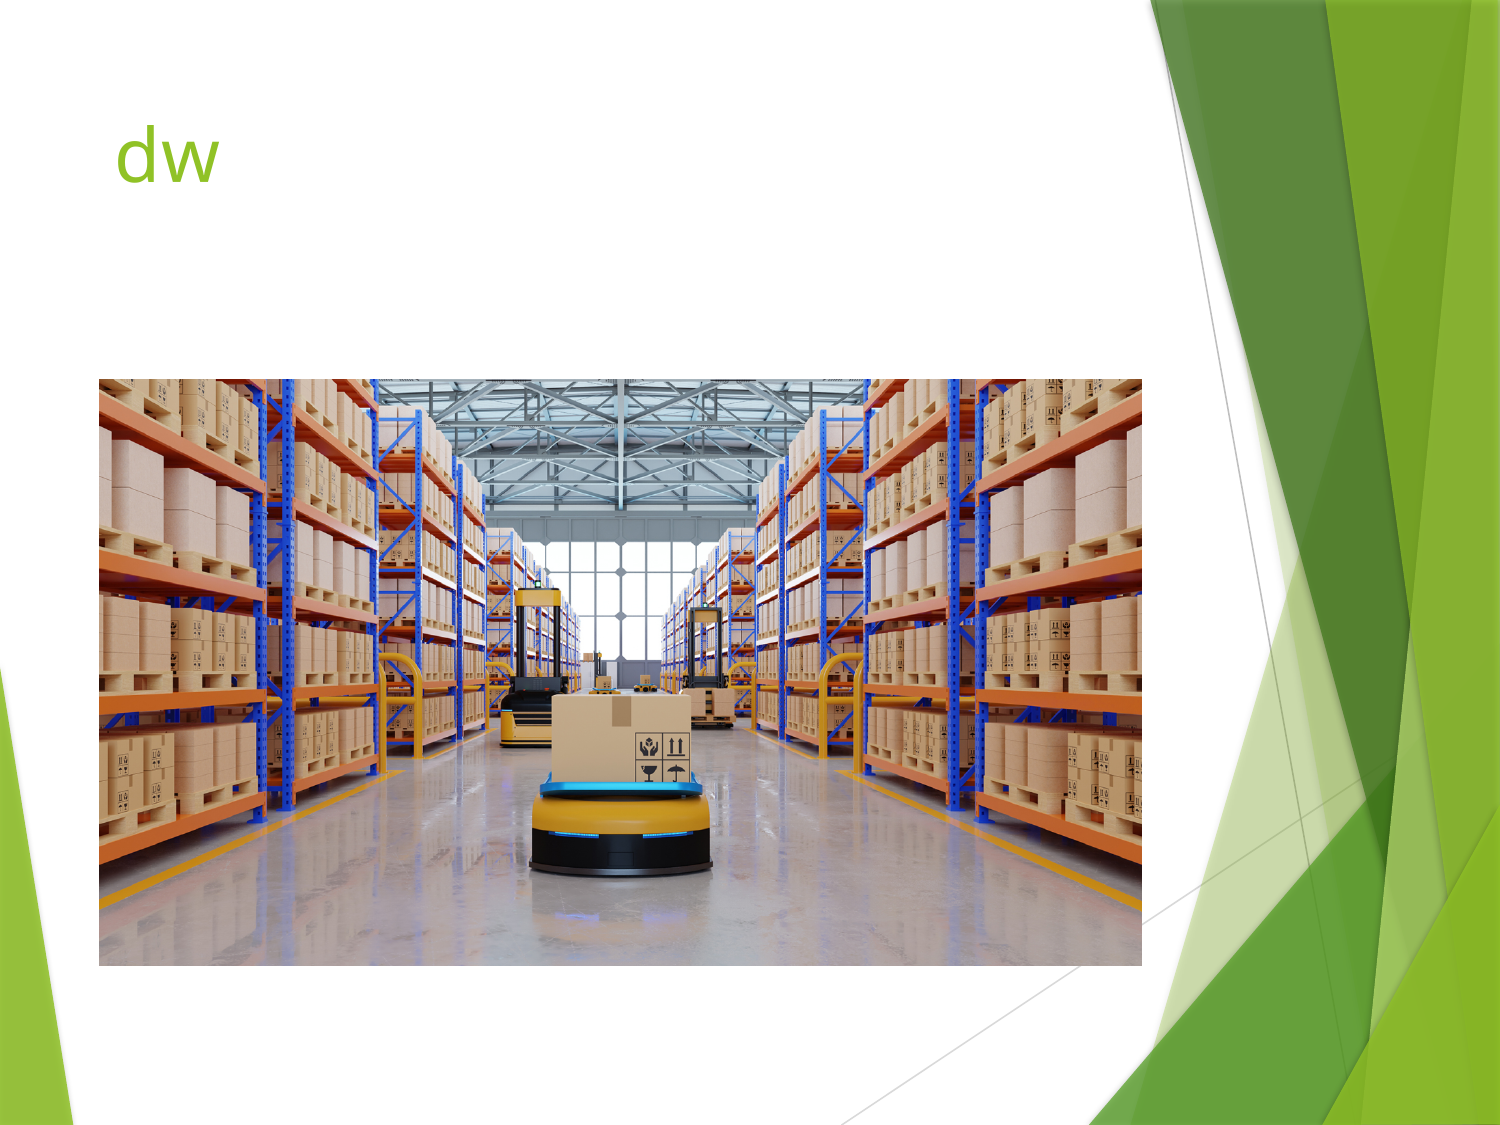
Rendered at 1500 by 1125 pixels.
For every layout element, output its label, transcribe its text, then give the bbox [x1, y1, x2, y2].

title dw [99, 99, 1142, 317]
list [99, 379, 1142, 967]
